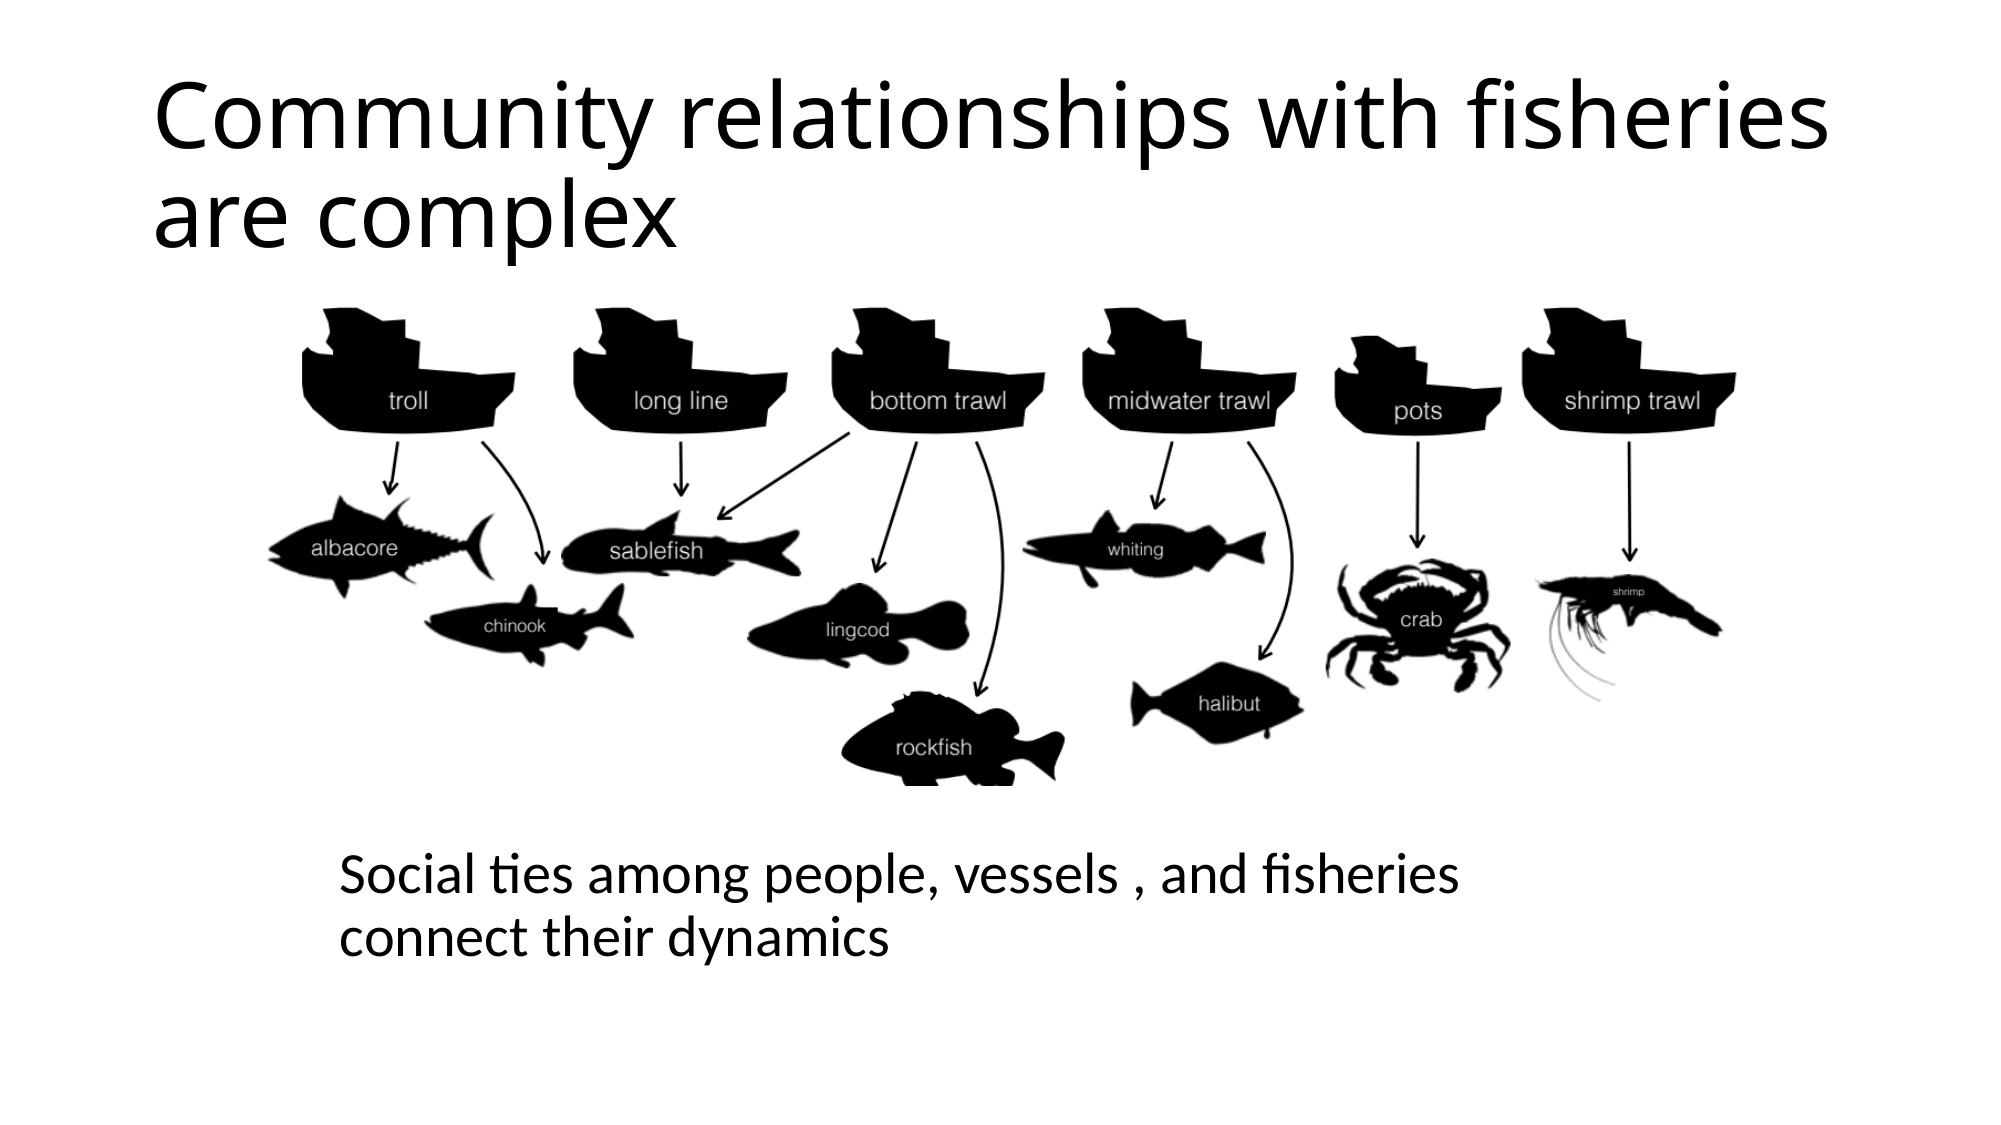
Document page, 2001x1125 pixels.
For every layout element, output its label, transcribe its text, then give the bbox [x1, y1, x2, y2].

title Community relationships with fisheries are complex [137, 59, 1863, 278]
picture [249, 266, 1750, 786]
list Social ties among people, vessels , and fisheries connect their dynamics [324, 835, 1675, 1103]
